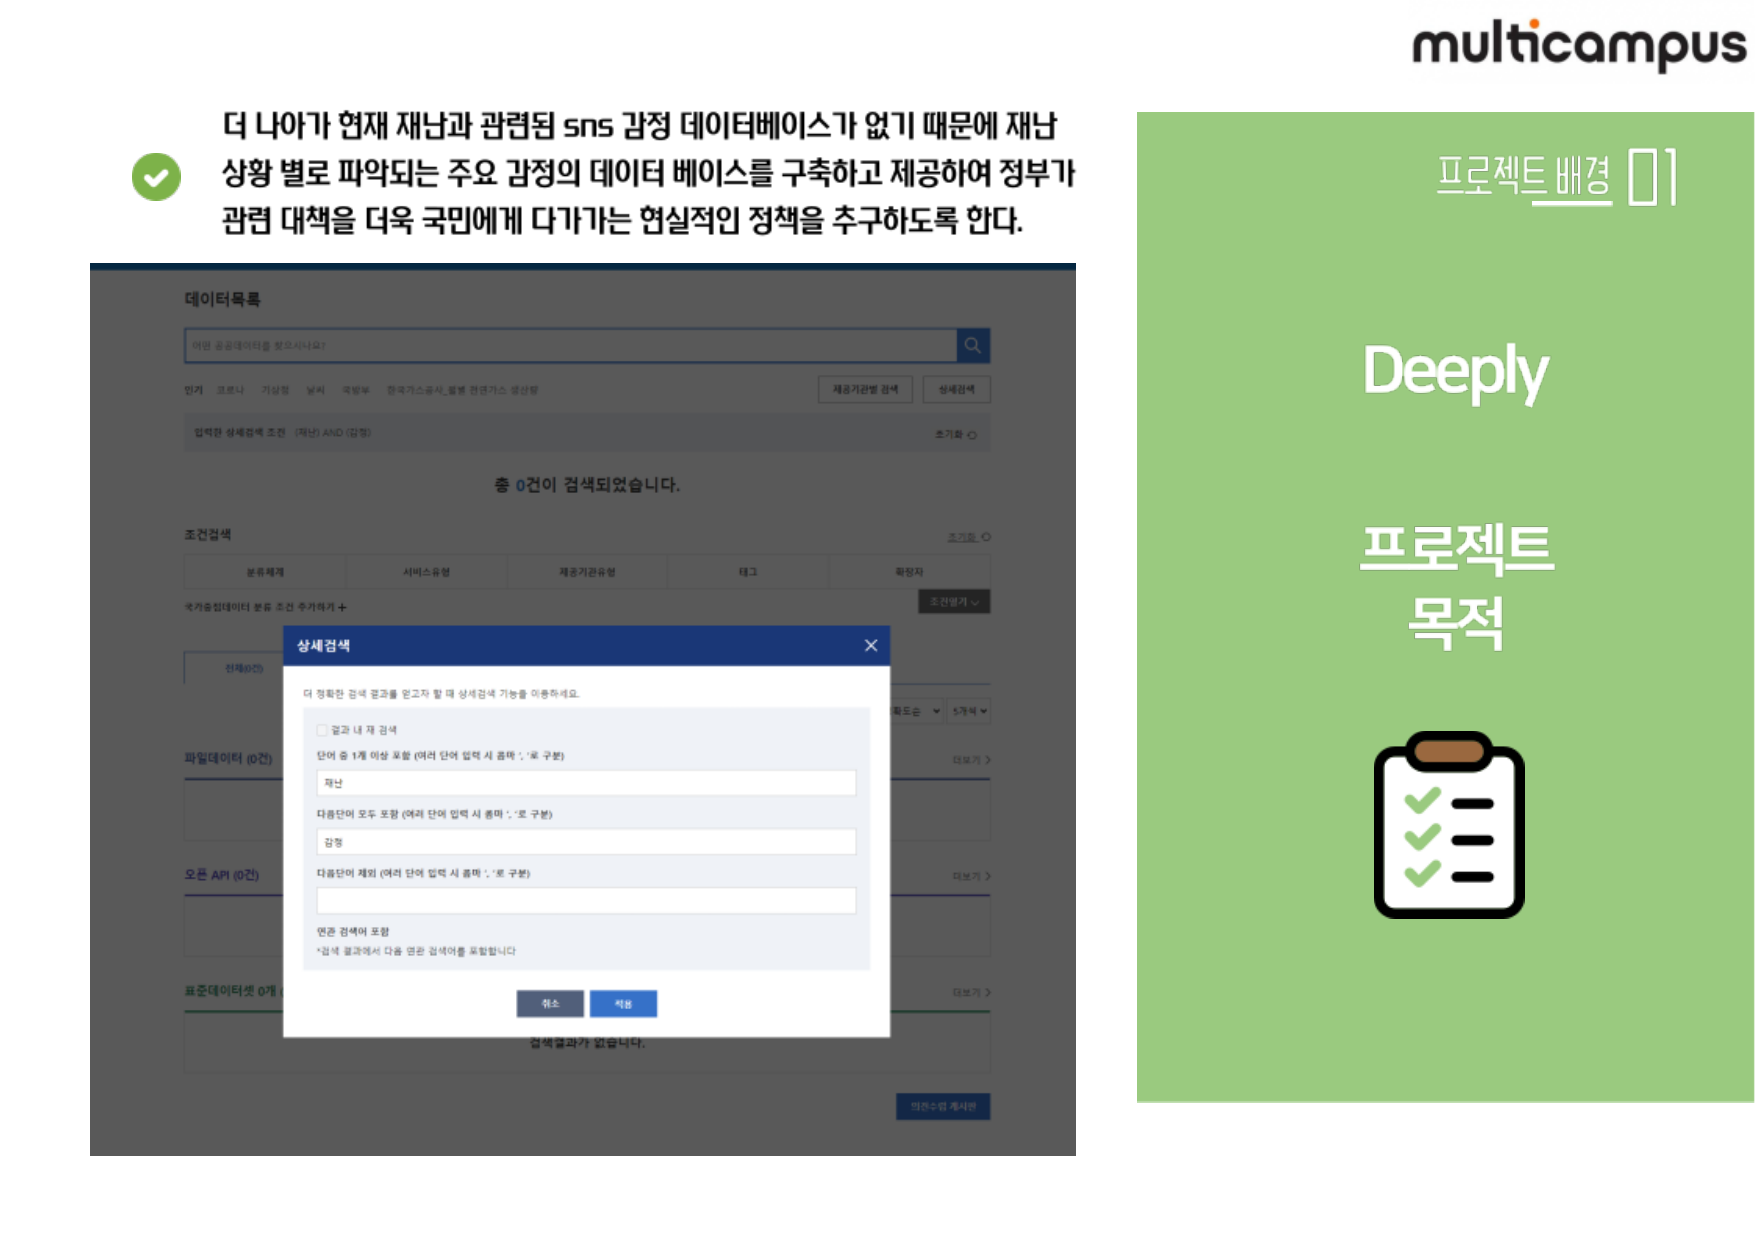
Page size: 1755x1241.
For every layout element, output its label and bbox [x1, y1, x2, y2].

text_box [1532, 201, 1614, 207]
picture [1219, 501, 1581, 678]
picture [217, 101, 1089, 249]
text_box [1407, 0, 1755, 84]
text_box [90, 263, 1076, 1157]
text_box [1374, 731, 1526, 919]
text_box [132, 152, 181, 201]
picture [1218, 317, 1582, 439]
picture [1324, 110, 1711, 242]
text_box [1137, 112, 1755, 1103]
